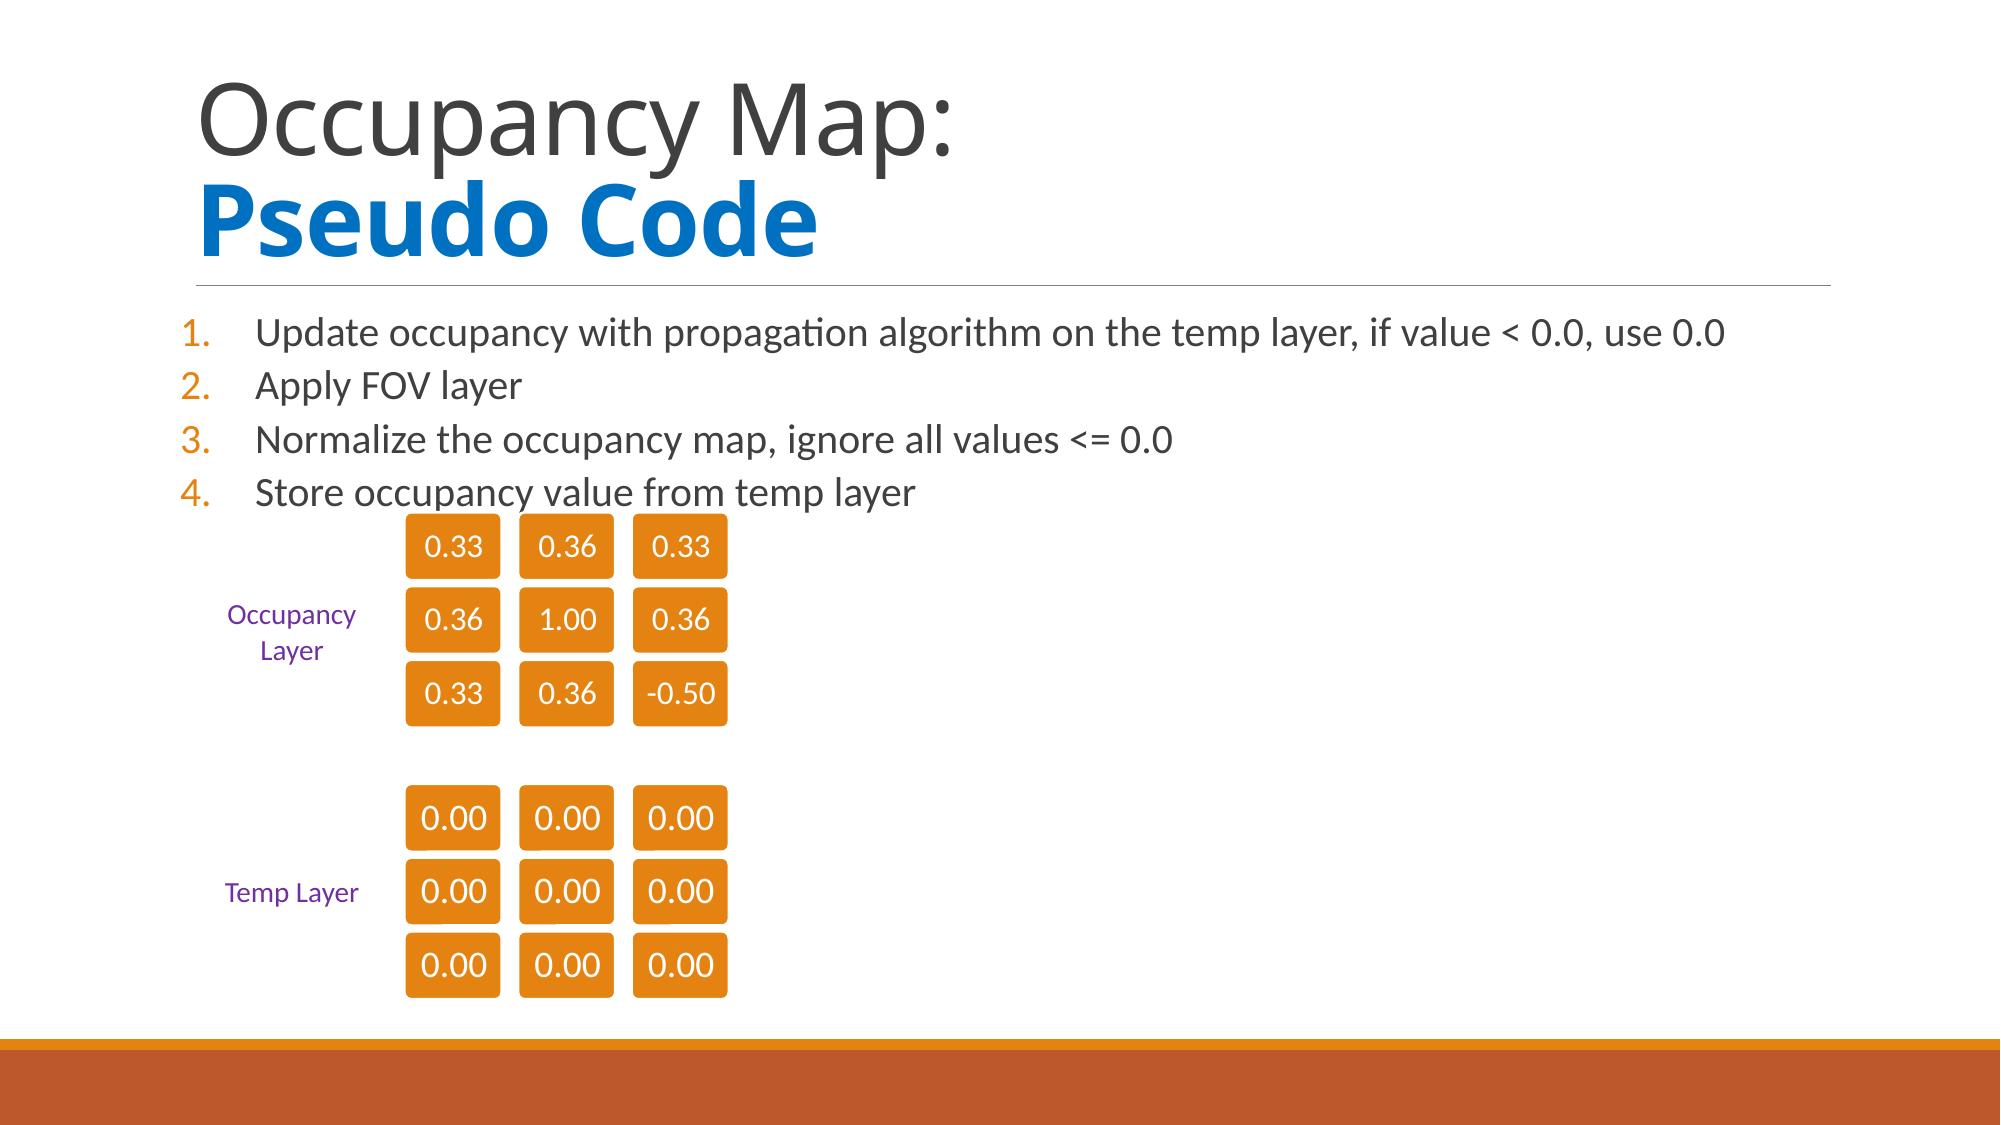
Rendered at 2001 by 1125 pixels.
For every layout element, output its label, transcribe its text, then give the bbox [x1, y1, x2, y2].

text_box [403, 783, 730, 1000]
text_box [403, 511, 730, 729]
text_box Occupancy Layer [179, 588, 400, 674]
list Update occupancy with propagation algorithm on the temp layer, if value < 0.0, use 0.0 Apply FOV layer Normalize the occupancy map, ignore all values <= 0.0 Store occupancy value from temp layer [179, 302, 1830, 963]
title Occupancy Map: Pseudo Code [179, 47, 1830, 285]
text_box Temp Layer [179, 866, 400, 917]
